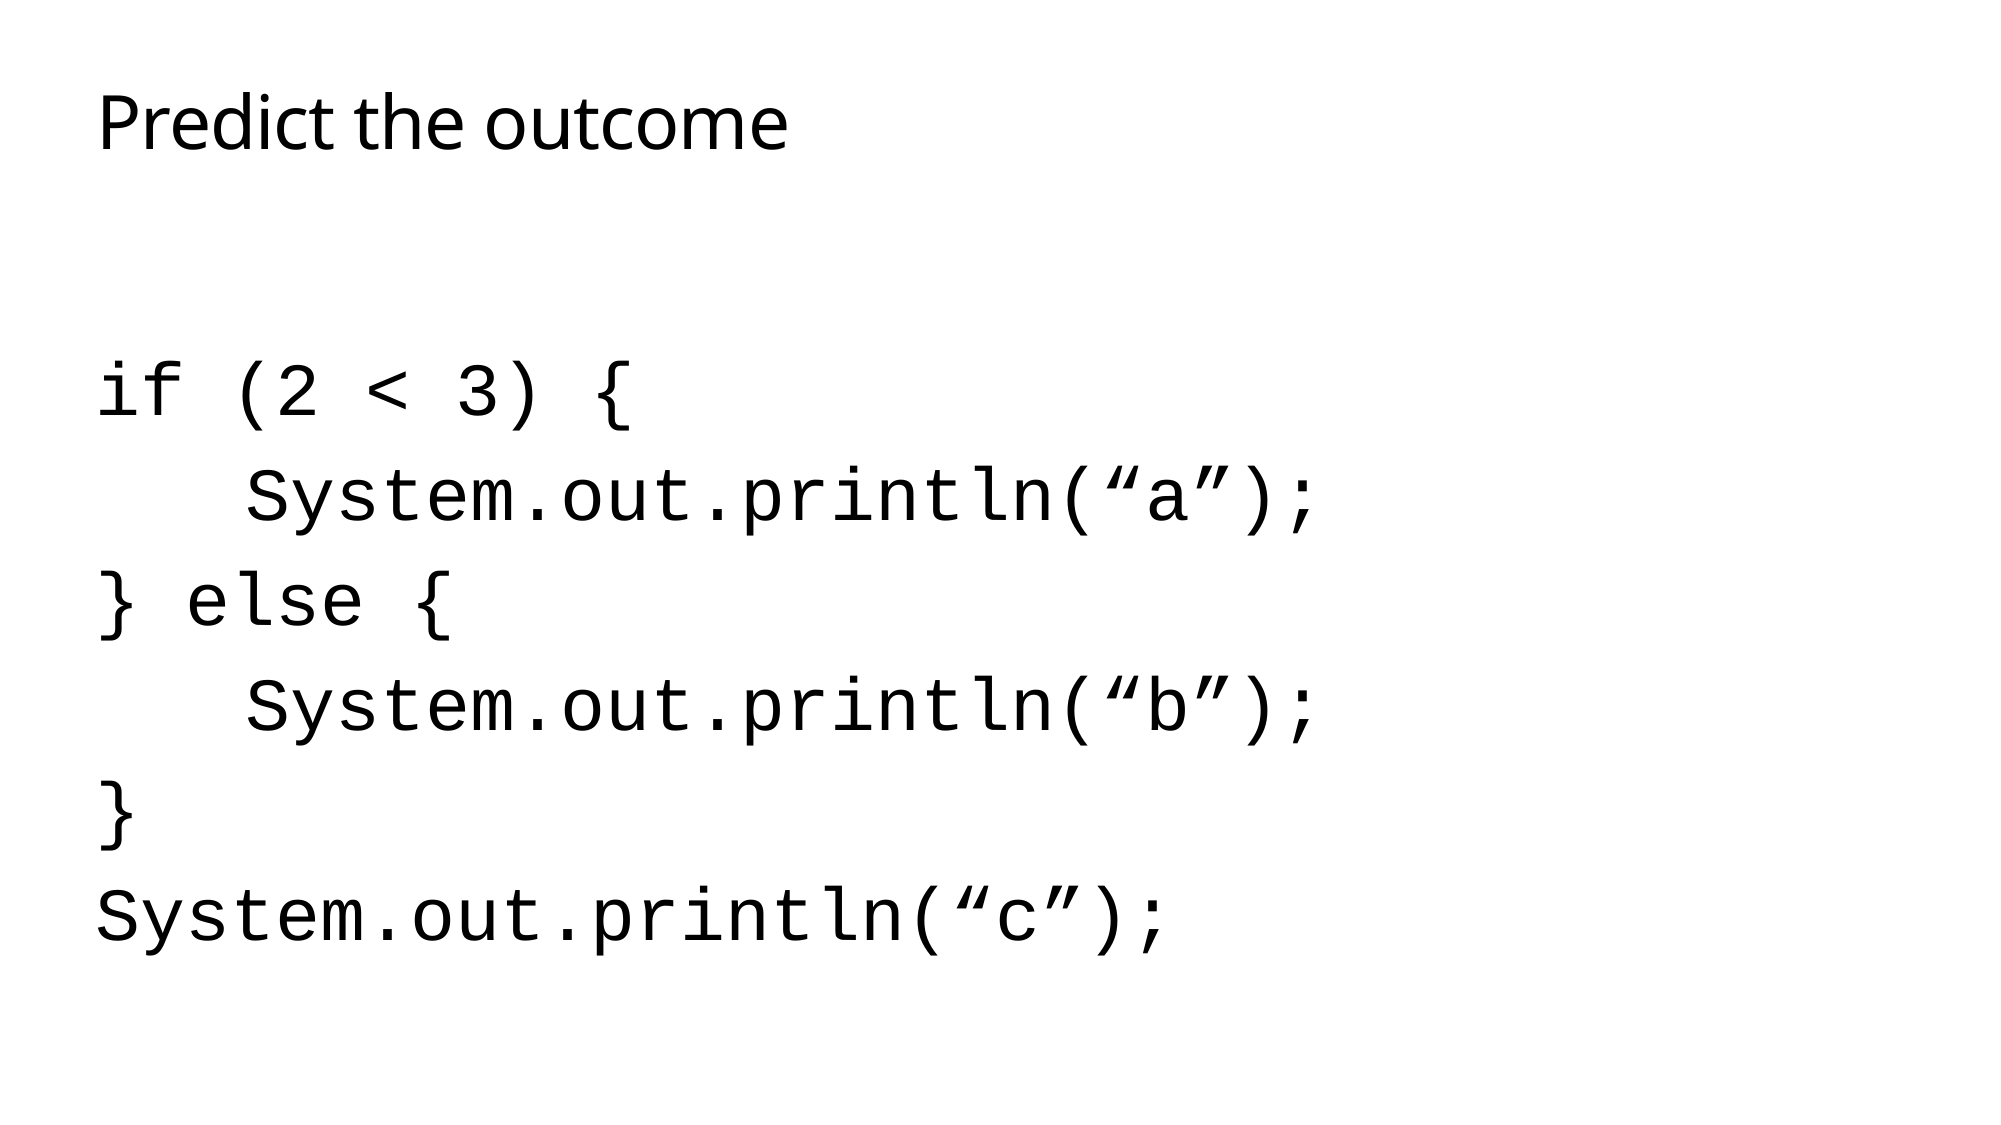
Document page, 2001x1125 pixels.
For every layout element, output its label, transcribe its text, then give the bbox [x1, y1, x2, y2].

title Predict the outcome [96, 75, 1904, 166]
list if (2 < 3) { System.out.println(“a”); } else { System.out.println(“b”); } System.out.println(“c”); [95, 235, 1904, 501]
